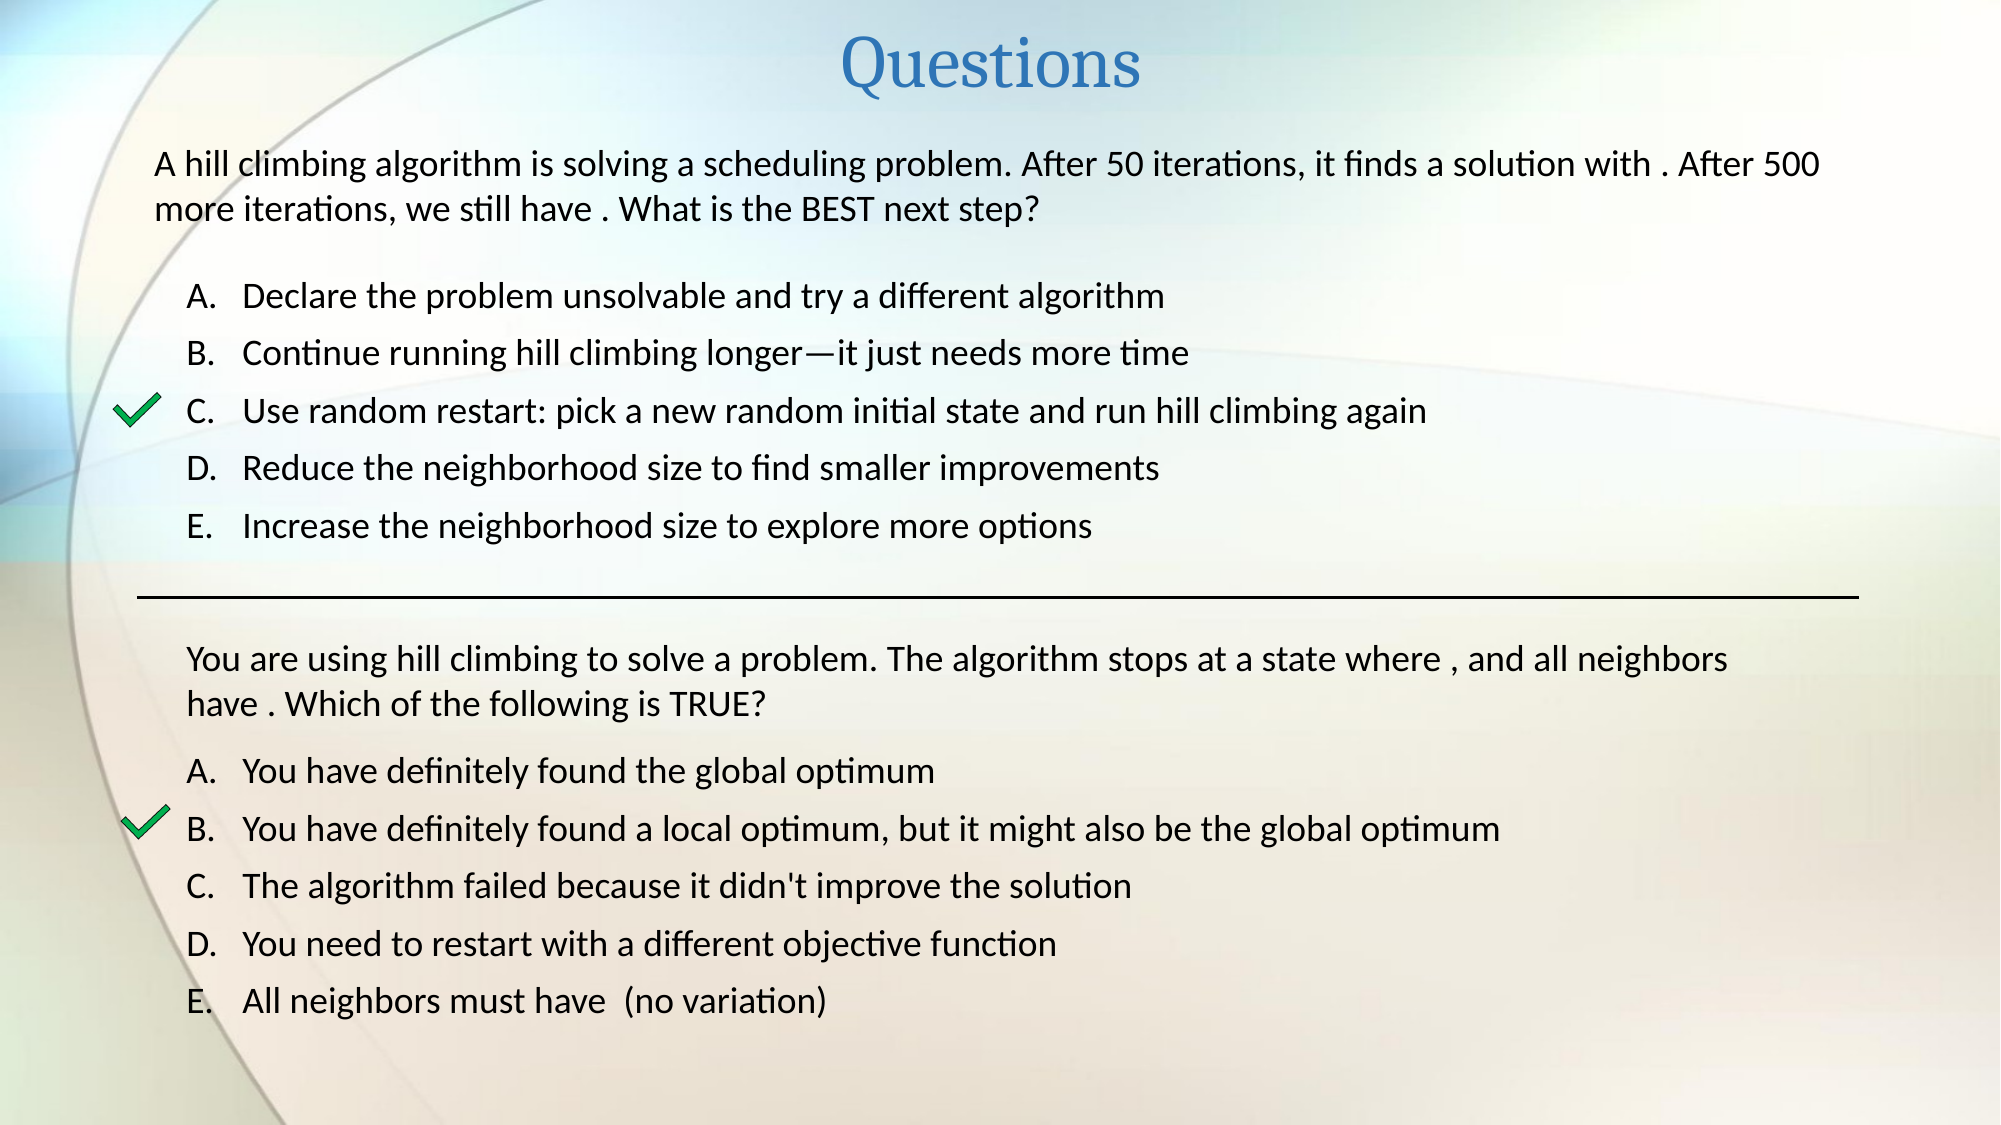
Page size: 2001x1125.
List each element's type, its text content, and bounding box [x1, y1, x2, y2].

text_box Declare the problem unsolvable and try a different algorithm Continue running hill climbing longer—it just needs more time Use random restart: pick a new random initial state and run hill climbing again Reduce the neighborhood size to find smaller improvements Increase the neighborhood size to explore more options [171, 263, 1791, 554]
text_box Questions [77, 11, 1907, 105]
picture [0, 0, 2001, 1125]
